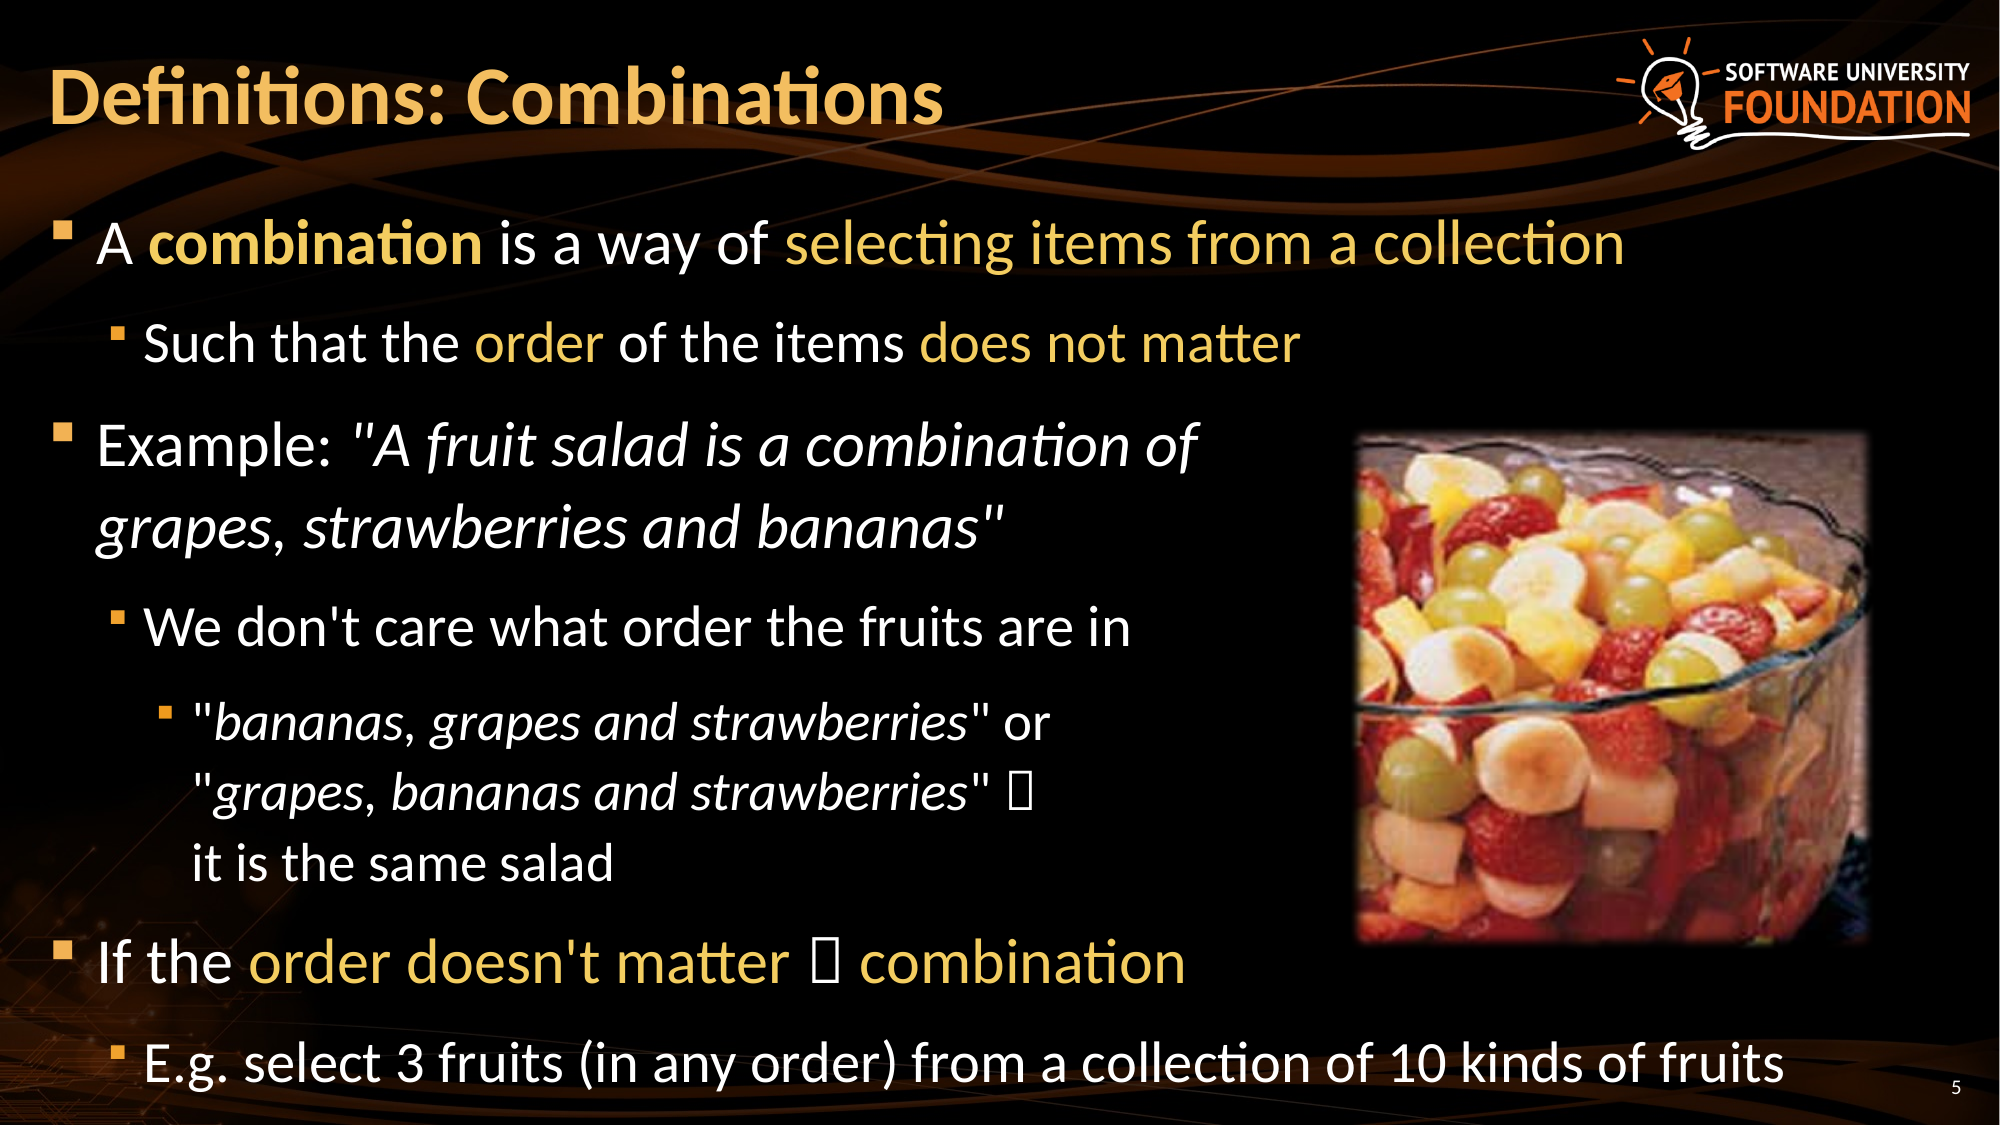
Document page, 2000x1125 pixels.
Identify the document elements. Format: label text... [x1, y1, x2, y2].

picture [0, 0, 2000, 1125]
list A combination is a way of selecting items from a collection Such that the order of the items does not matter Example: "A fruit salad is a combination of grapes, strawberries and bananas" We don't care what order the fruits are in "bananas, grapes and strawberries" or "grapes, bananas and strawberries"  it is the same salad If the order doesn't matter  combination E.g. select 3 fruits (in any order) from a collection of 10 kinds of fruits [31, 188, 1968, 1103]
title Definitions: Combinations [30, 6, 1602, 189]
